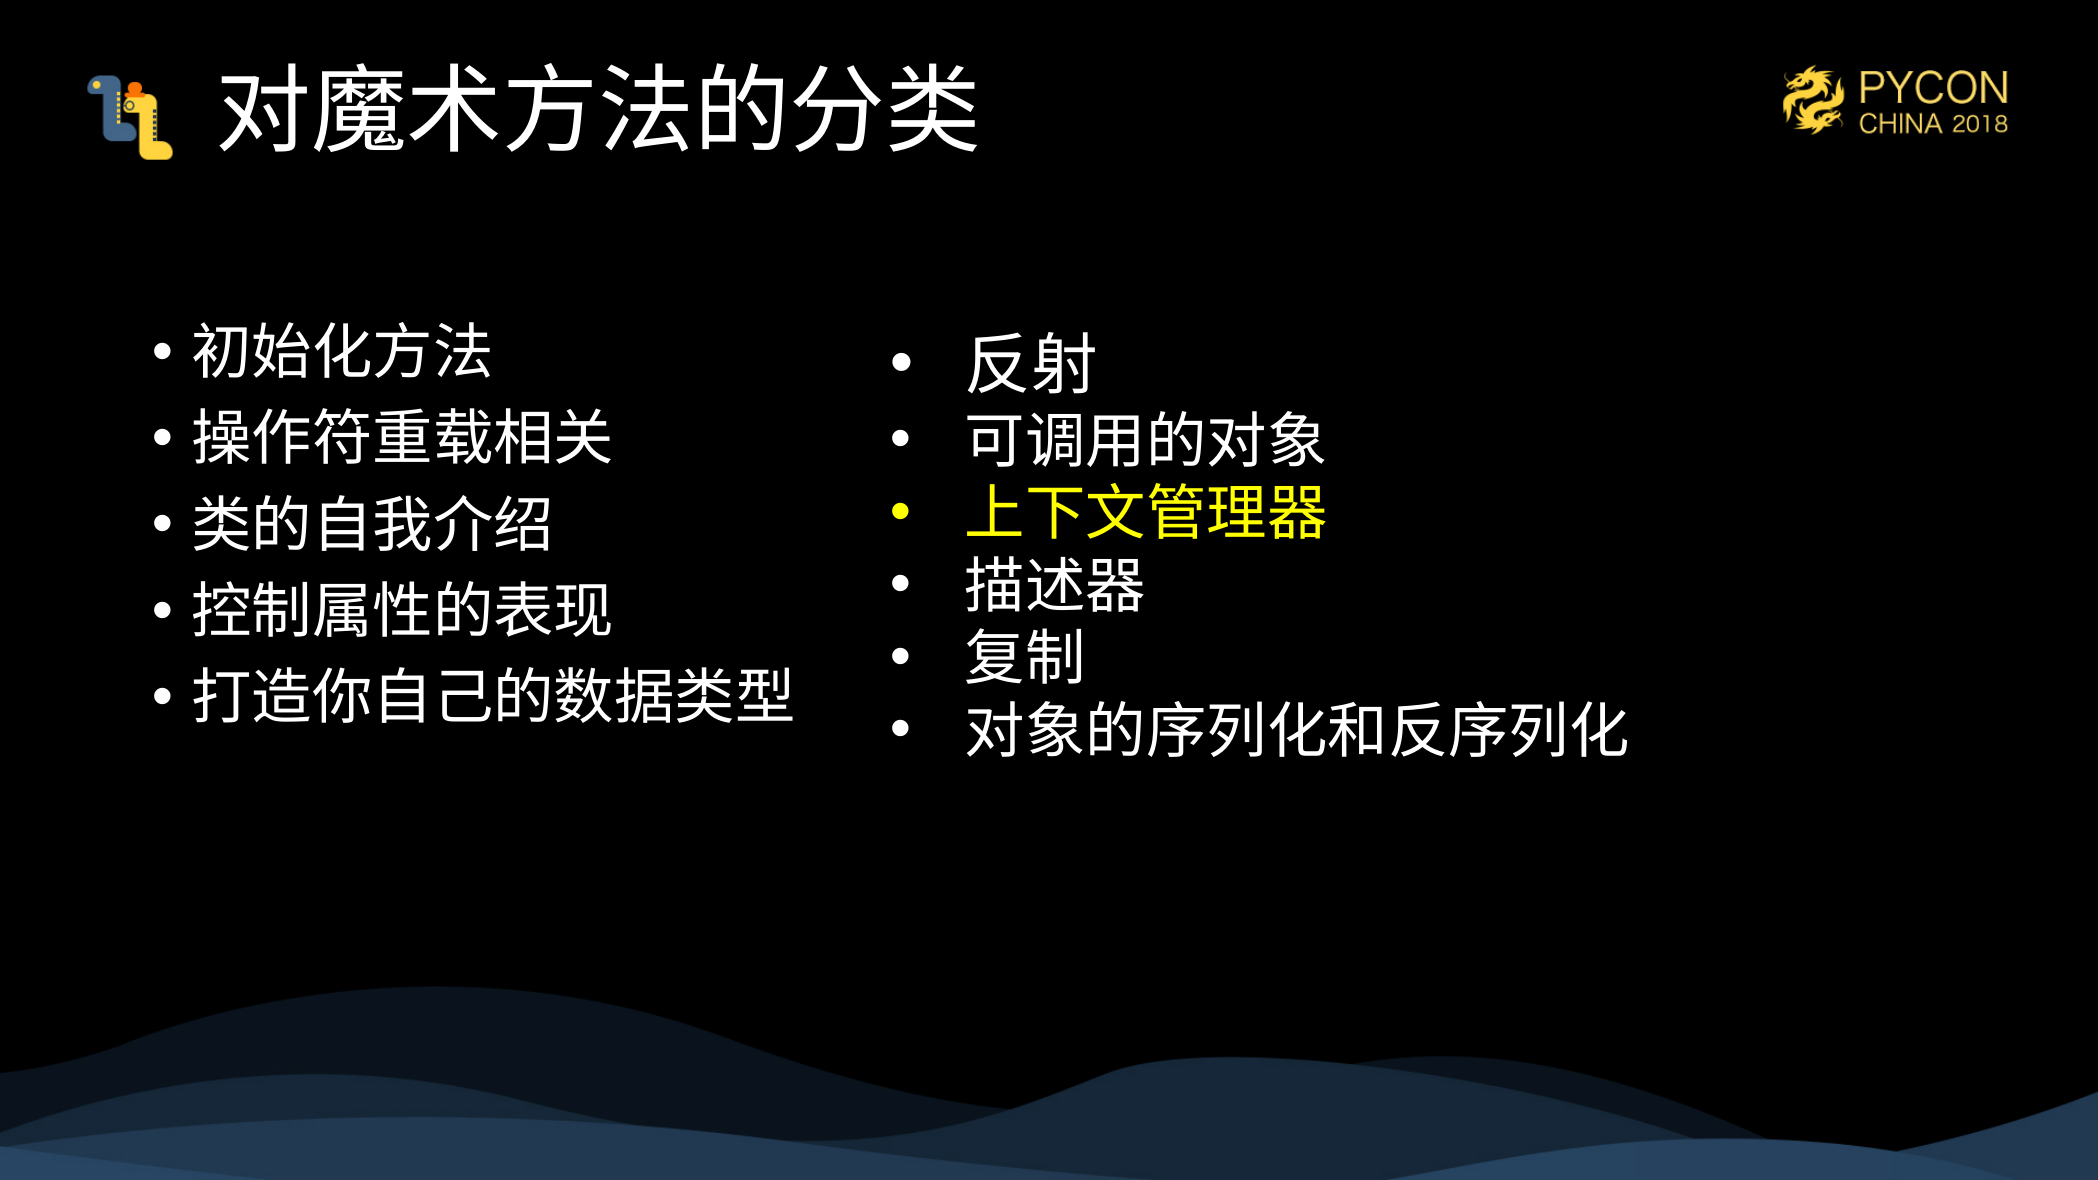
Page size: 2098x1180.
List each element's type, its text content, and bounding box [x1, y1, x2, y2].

list 初始化方法 操作符重载相关 类的自我介绍 控制属性的表现 打造你自己的数据类型 [143, 313, 876, 1065]
text_box 反射 可调用的对象 上下文管理器 描述器 复制 对象的序列化和反序列化 [874, 314, 2019, 772]
title 对魔术方法的分类 [207, 0, 2020, 229]
picture [0, 0, 2098, 1180]
